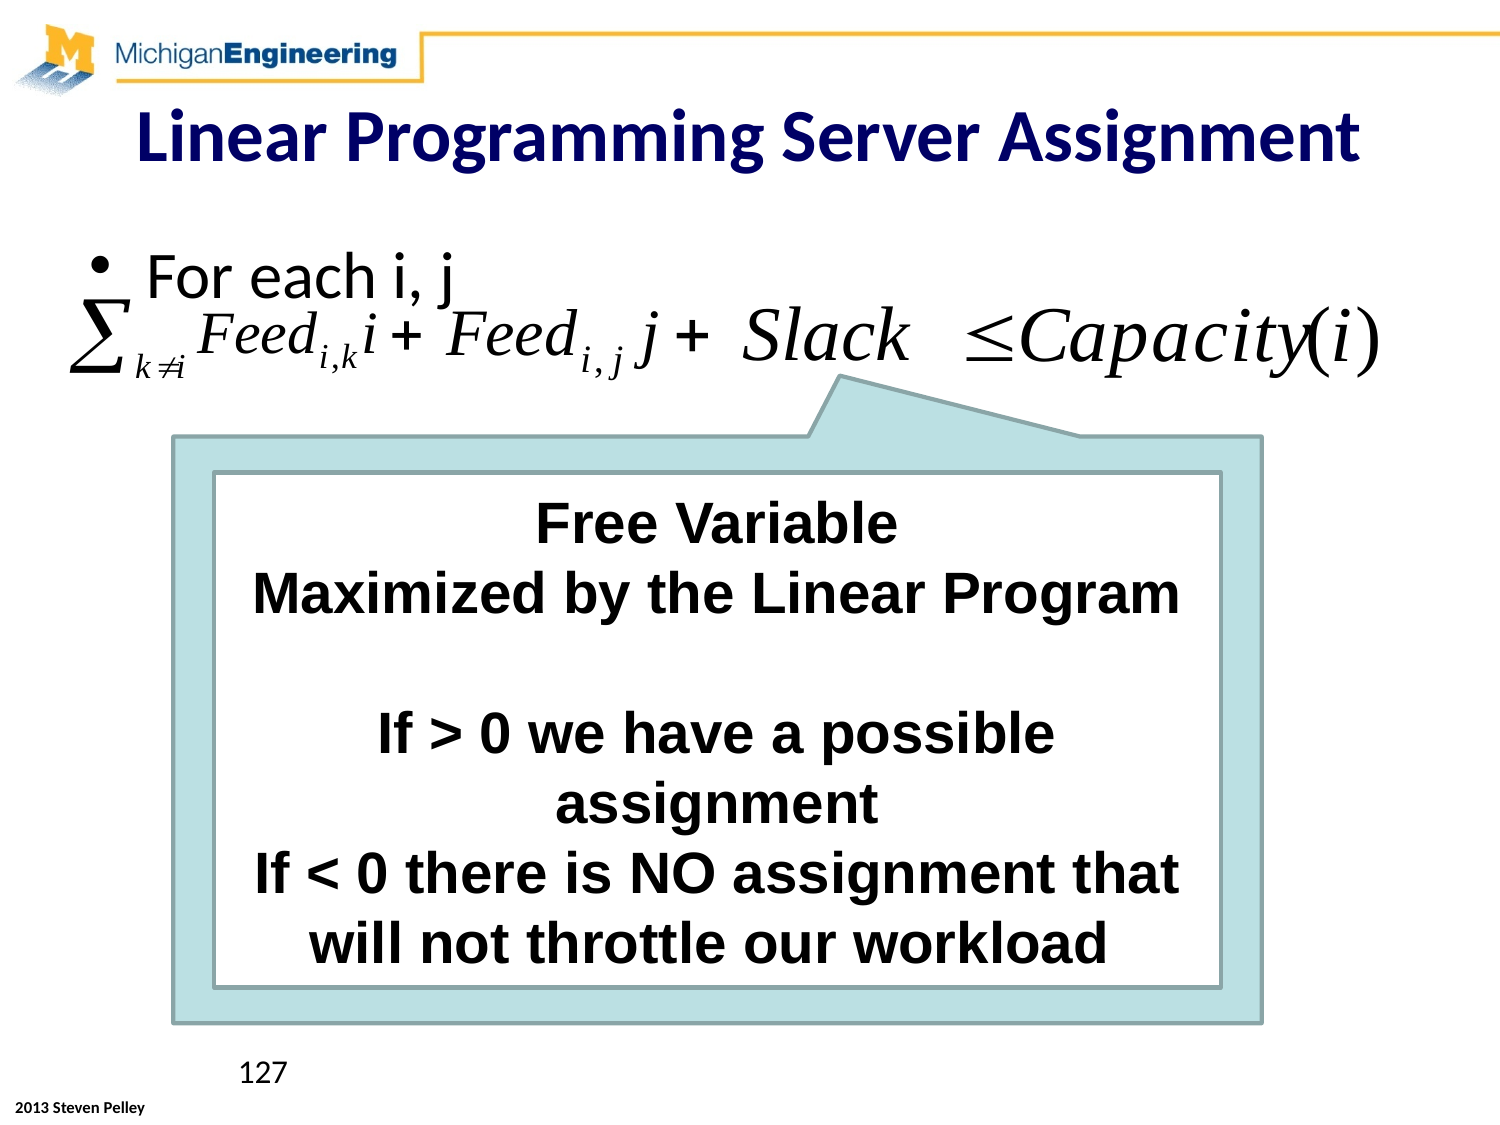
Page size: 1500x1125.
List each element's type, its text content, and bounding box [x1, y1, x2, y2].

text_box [729, 289, 930, 380]
text_box [171, 388, 1264, 1026]
title Linear Programming Server Assignment [74, 74, 1426, 188]
picture [12, 24, 1500, 97]
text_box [947, 288, 1394, 395]
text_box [433, 289, 722, 395]
text_box Free Variable Maximized by the Linear Program If > 0 we have a possible assignment If < 0 there is NO assignment that will not throttle our workload [212, 470, 1223, 990]
slide_number 127 [100, 1042, 426, 1103]
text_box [60, 288, 432, 395]
list For each i, j [75, 224, 1425, 1005]
